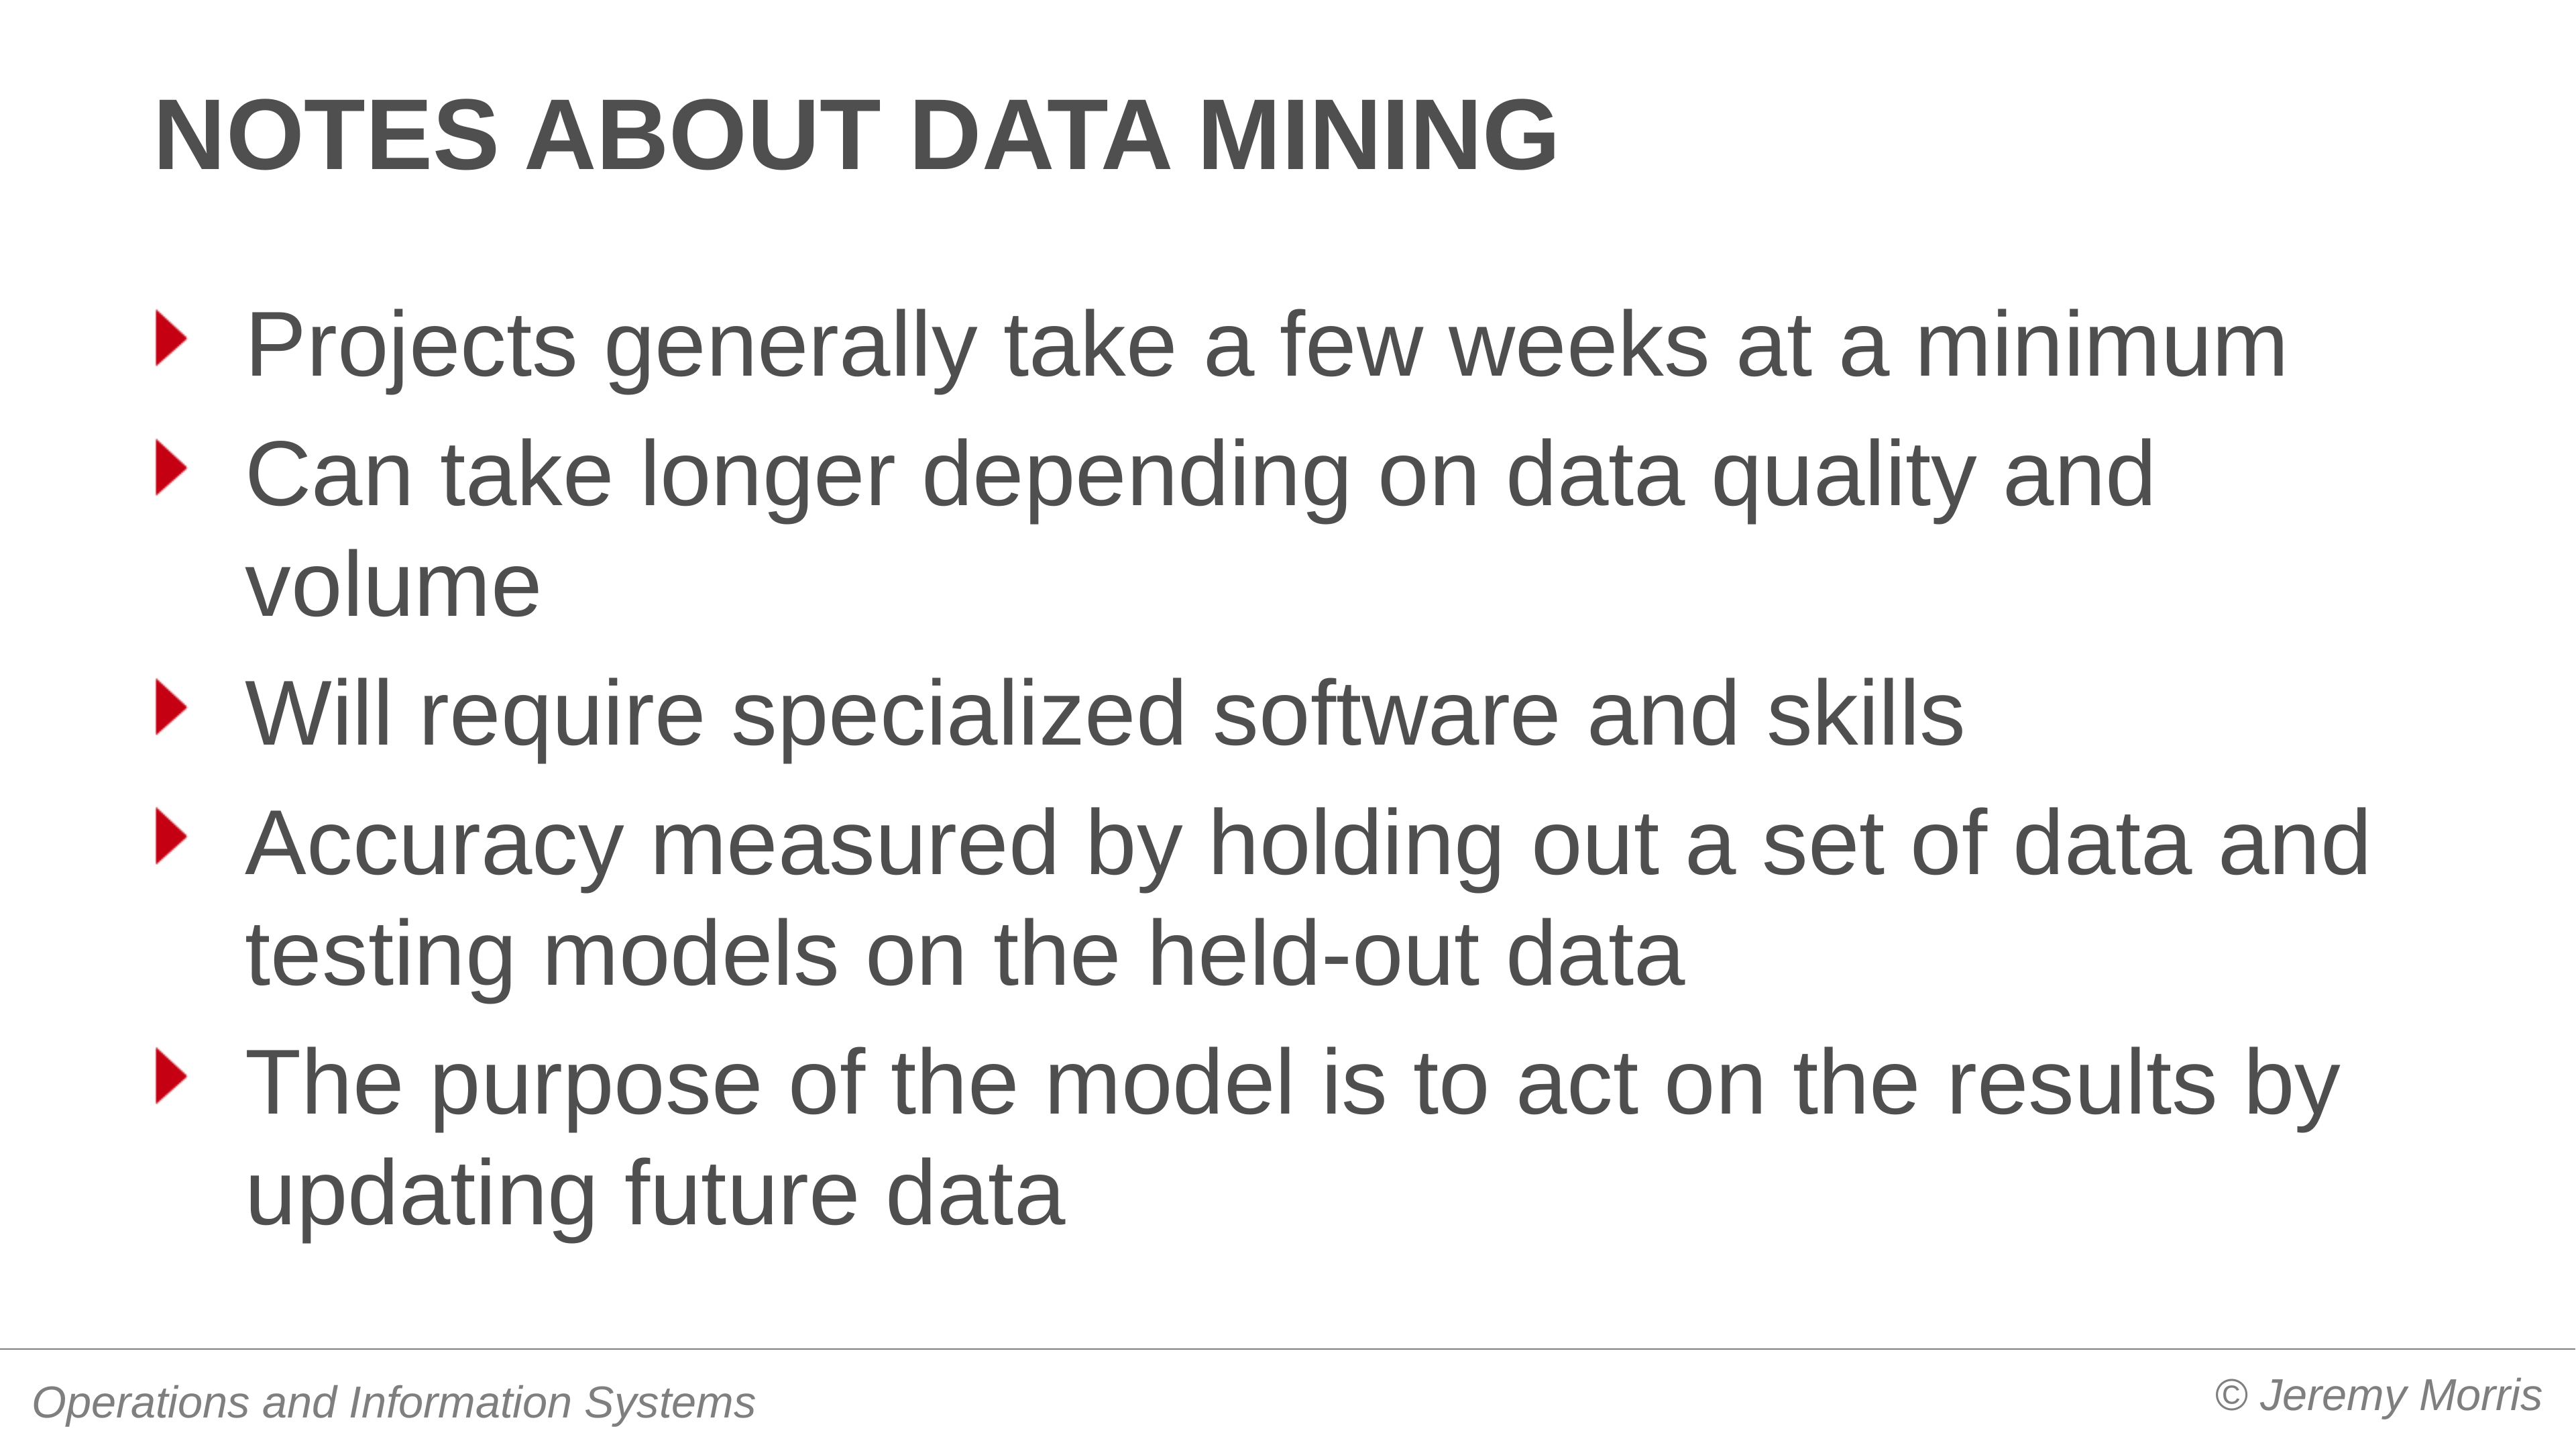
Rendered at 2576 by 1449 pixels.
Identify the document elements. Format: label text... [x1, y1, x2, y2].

title Notes about data mining [128, 52, 2447, 202]
picture [153, 1044, 190, 1110]
picture [153, 676, 190, 741]
picture [153, 307, 190, 372]
picture [153, 804, 190, 870]
list Projects generally take a few weeks at a minimum Can take longer depending on data quality and volume Will require specialized software and skills Accuracy measured by holding out a set of data and testing models on the held-out data The purpose of the model is to act on the results by updating future data [128, 271, 2447, 1243]
picture [153, 436, 190, 501]
